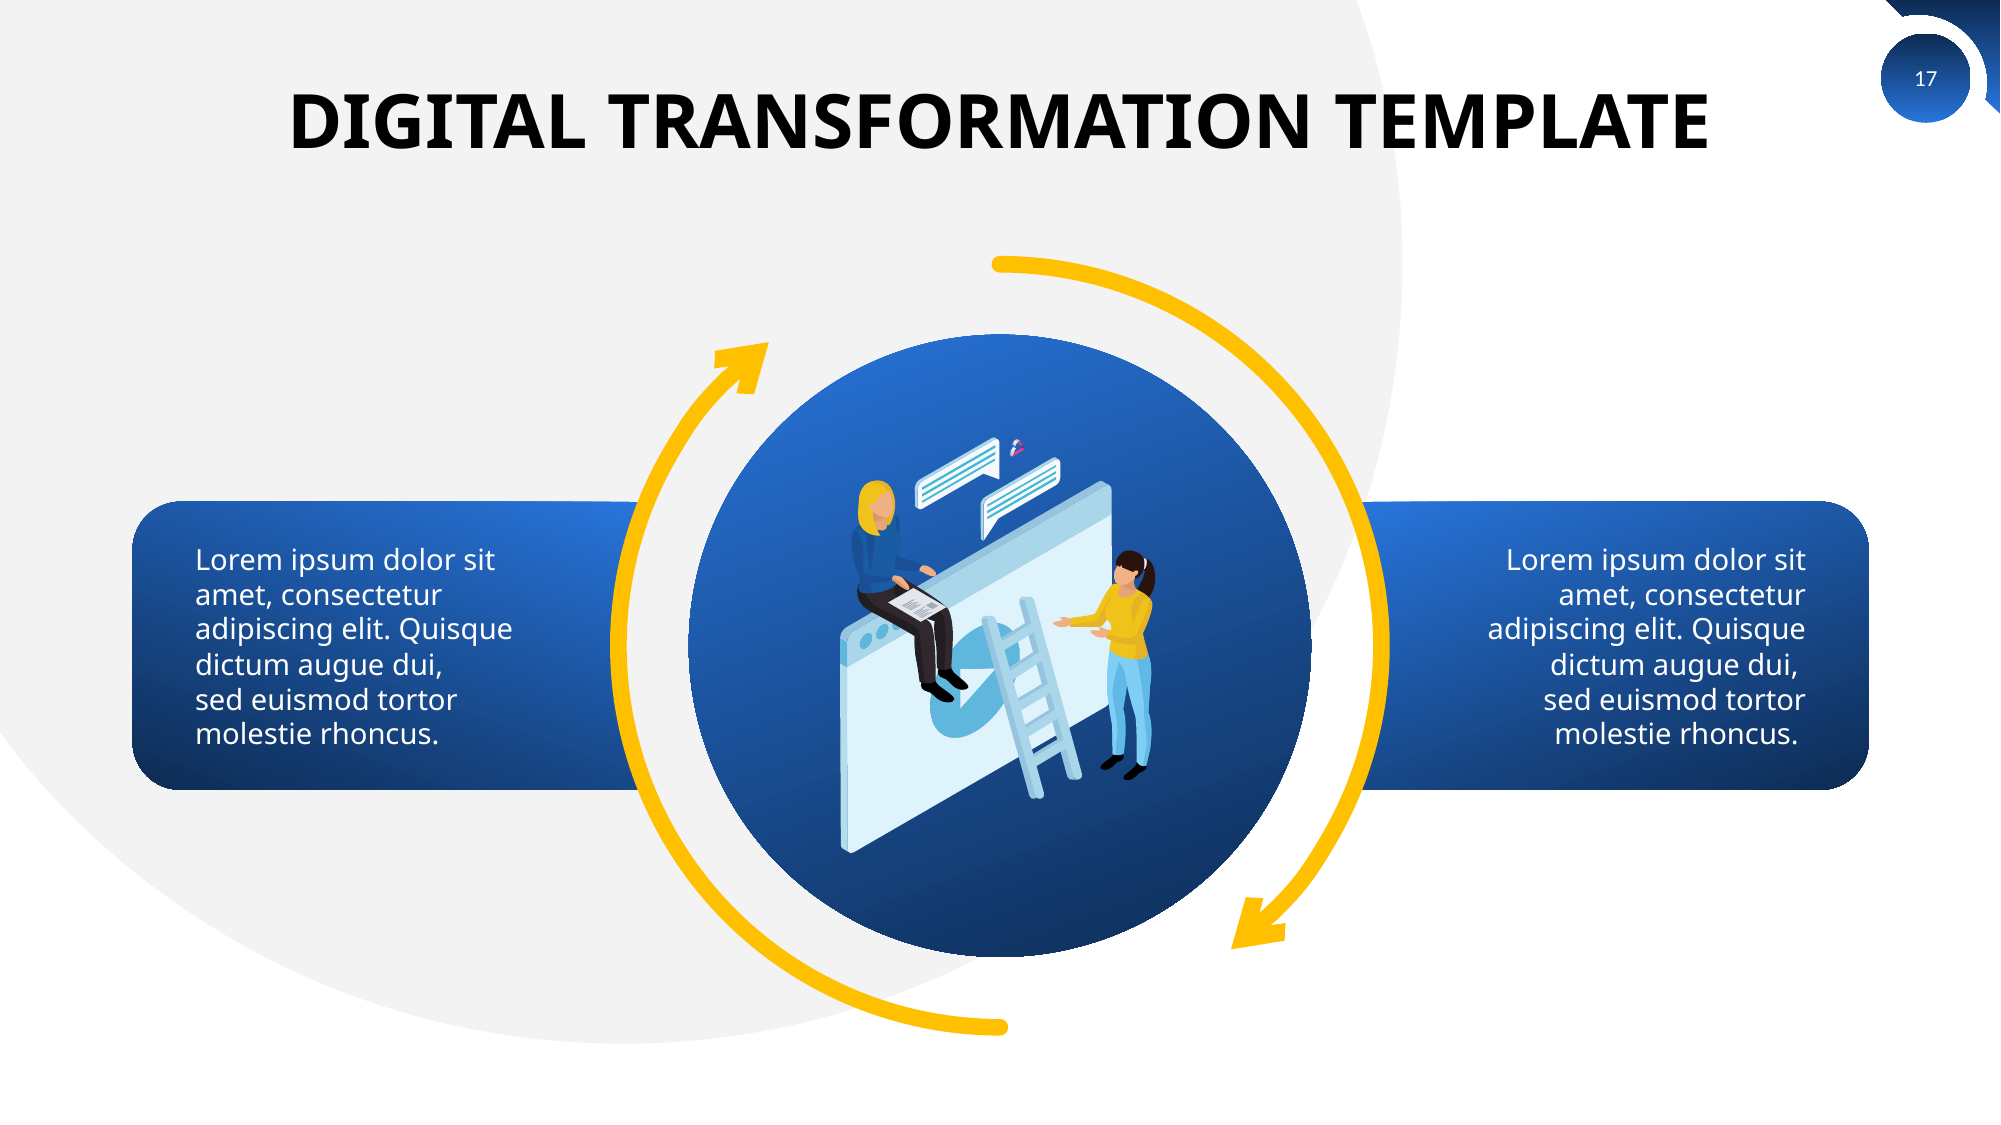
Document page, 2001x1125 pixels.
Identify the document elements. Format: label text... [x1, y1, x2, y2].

text_box [999, 263, 1354, 950]
slide_number 17 [1894, 47, 1957, 108]
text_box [1353, 501, 1869, 790]
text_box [839, 437, 1160, 855]
title DIGITAL TRANSFORMATION TEMPLATE [137, 59, 1863, 190]
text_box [132, 501, 648, 790]
text_box [811, 333, 999, 437]
text_box [646, 342, 1001, 1028]
text_box [1000, 855, 1188, 958]
